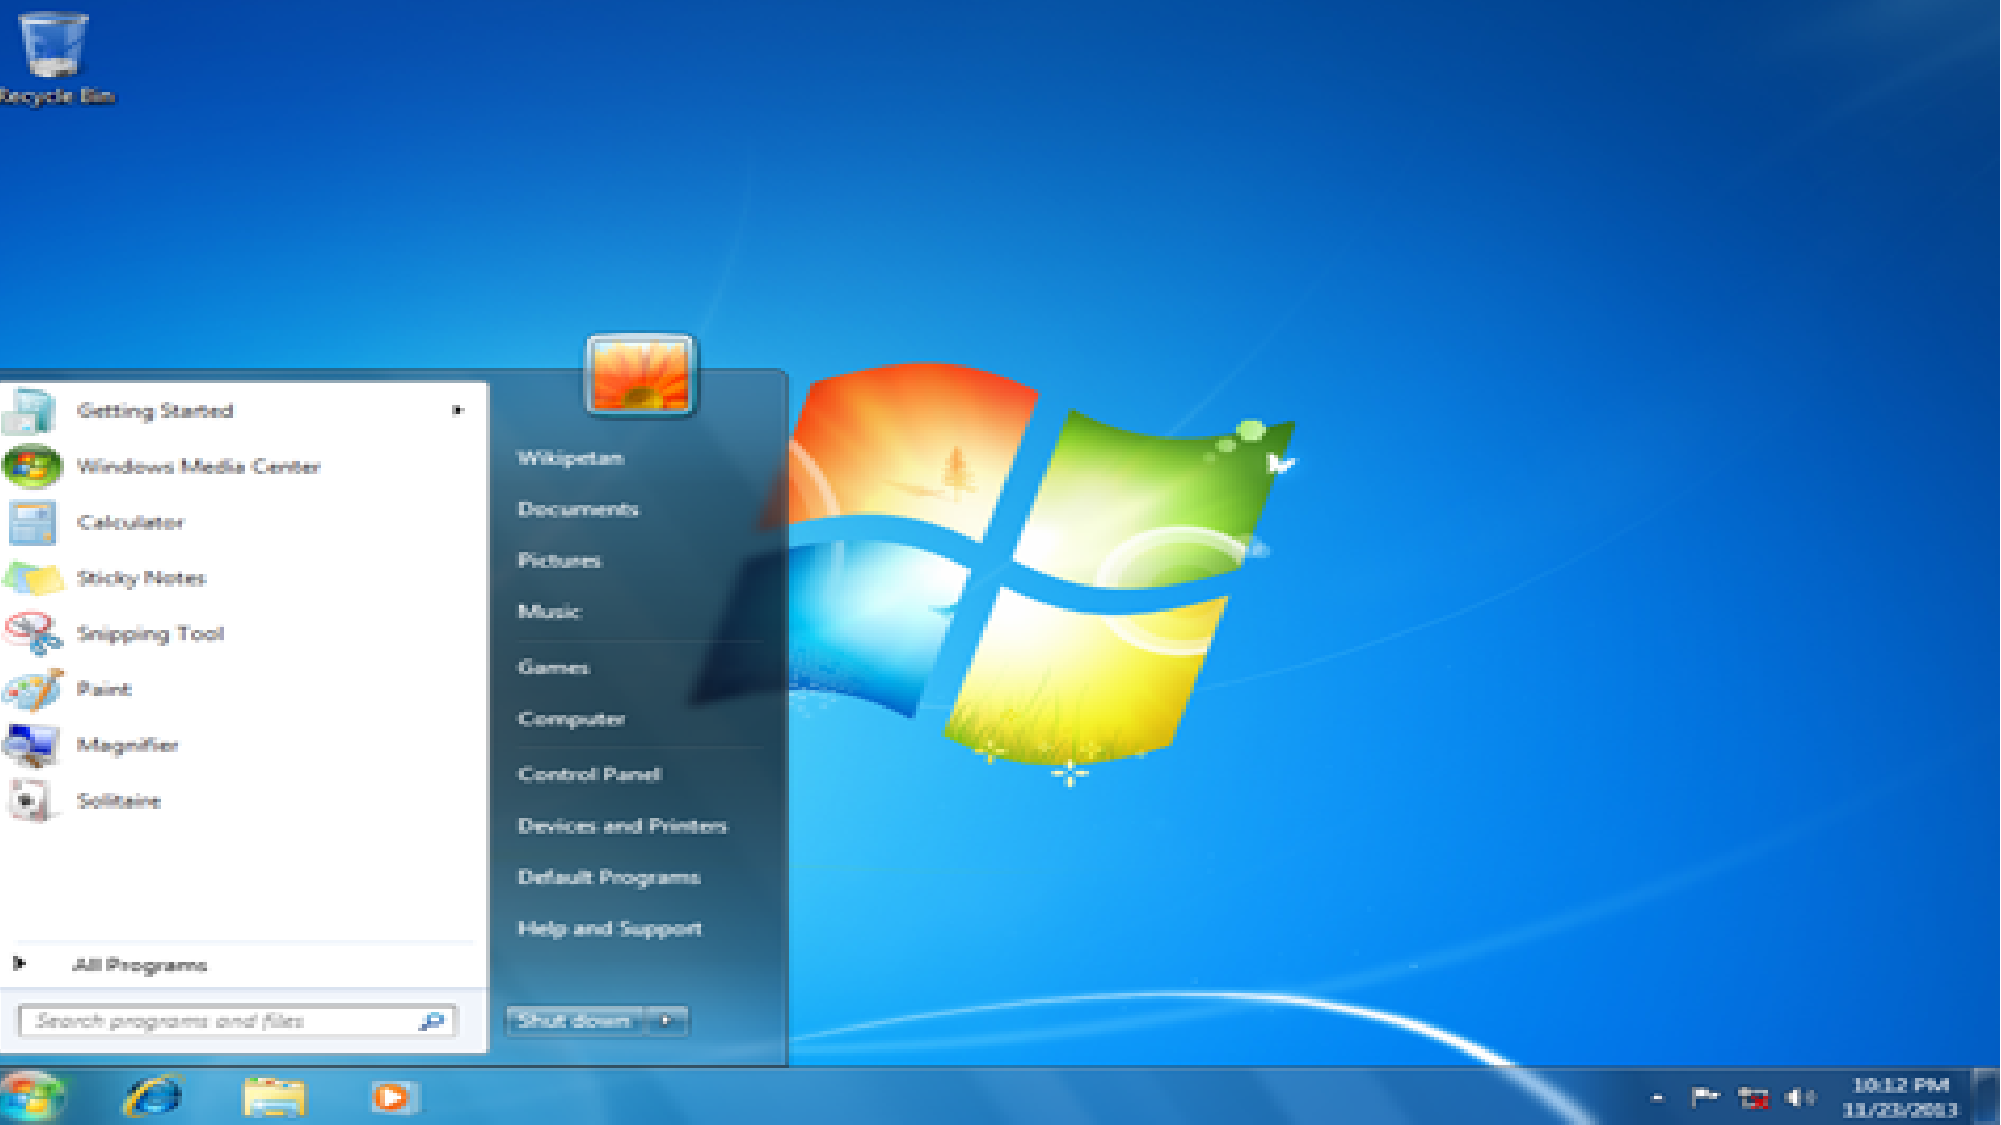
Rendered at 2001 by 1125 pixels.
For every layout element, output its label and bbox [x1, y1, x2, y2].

list [0, 0, 2000, 1125]
